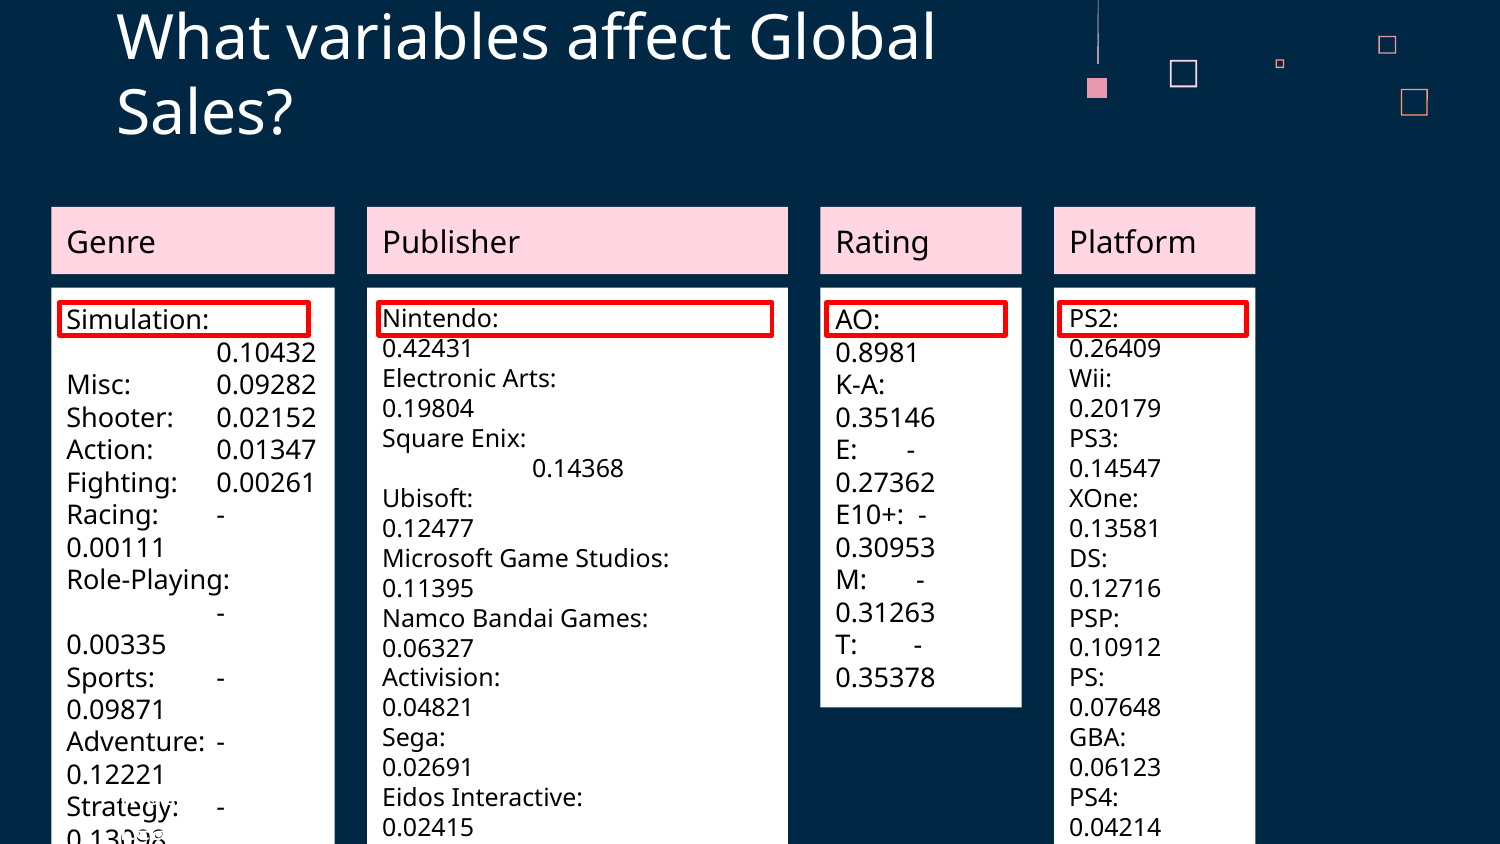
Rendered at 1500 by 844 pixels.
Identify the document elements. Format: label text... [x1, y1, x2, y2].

text_box [59, 302, 309, 336]
text_box Genre [51, 206, 335, 275]
text_box [378, 302, 772, 336]
text_box AO: 0.8981 K-A: 0.35146 E: -0.27362 E10+: -0.30953 M: -0.31263 T: -0.35378 [820, 287, 1022, 708]
text_box Machine Learning [104, 761, 358, 844]
title What variables affect Global Sales? [101, 67, 1022, 163]
text_box Publisher [367, 206, 788, 275]
text_box PS2: 0.26409 Wii: 0.20179 PS3: 0.14547 XOne: 0.13581 DS: 0.12716 PSP: 0.10912 PS: 0.07648 GBA: 0.06123 PS4: 0.04214 X360: 0.0091 GC: -0.03342 XB: -0.03574 3DS: -0.07862 PSV: -0.14898 WiiU: -0.15595 DC: -0.34689 PC: -0.37277 [1054, 287, 1256, 844]
text_box [1059, 302, 1247, 336]
text_box Rating [820, 206, 1022, 275]
text_box [826, 302, 1006, 336]
text_box Nintendo: 0.42431 Electronic Arts: 0.19804 Square Enix: 0.14368 Ubisoft: 0.12477 Microsoft Game Studios: 0.11395 Namco Bandai Games: 0.06327 Activision: 0.04821 Sega: 0.02691 Eidos Interactive: 0.02415 Warner Bros. Interactive Entertainment: 0.00709 THQ: -0.03221 Capcom: -0.03658 Take-Two Interactive: -0.09876 Atari: -0.15277 Disney Interactive Studios: -0.33007 [367, 287, 788, 844]
text_box Platform [1054, 206, 1256, 275]
text_box Simulation: 0.10432 Misc: 0.09282 Shooter: 0.02152 Action: 0.01347 Fighting: 0.00261 Racing: -0.00111 Role-Playing: -0.00335 Sports: -0.09871 Adventure: -0.12221 Strategy: -0.13098 Puzzle: -0.16437 [51, 287, 335, 844]
